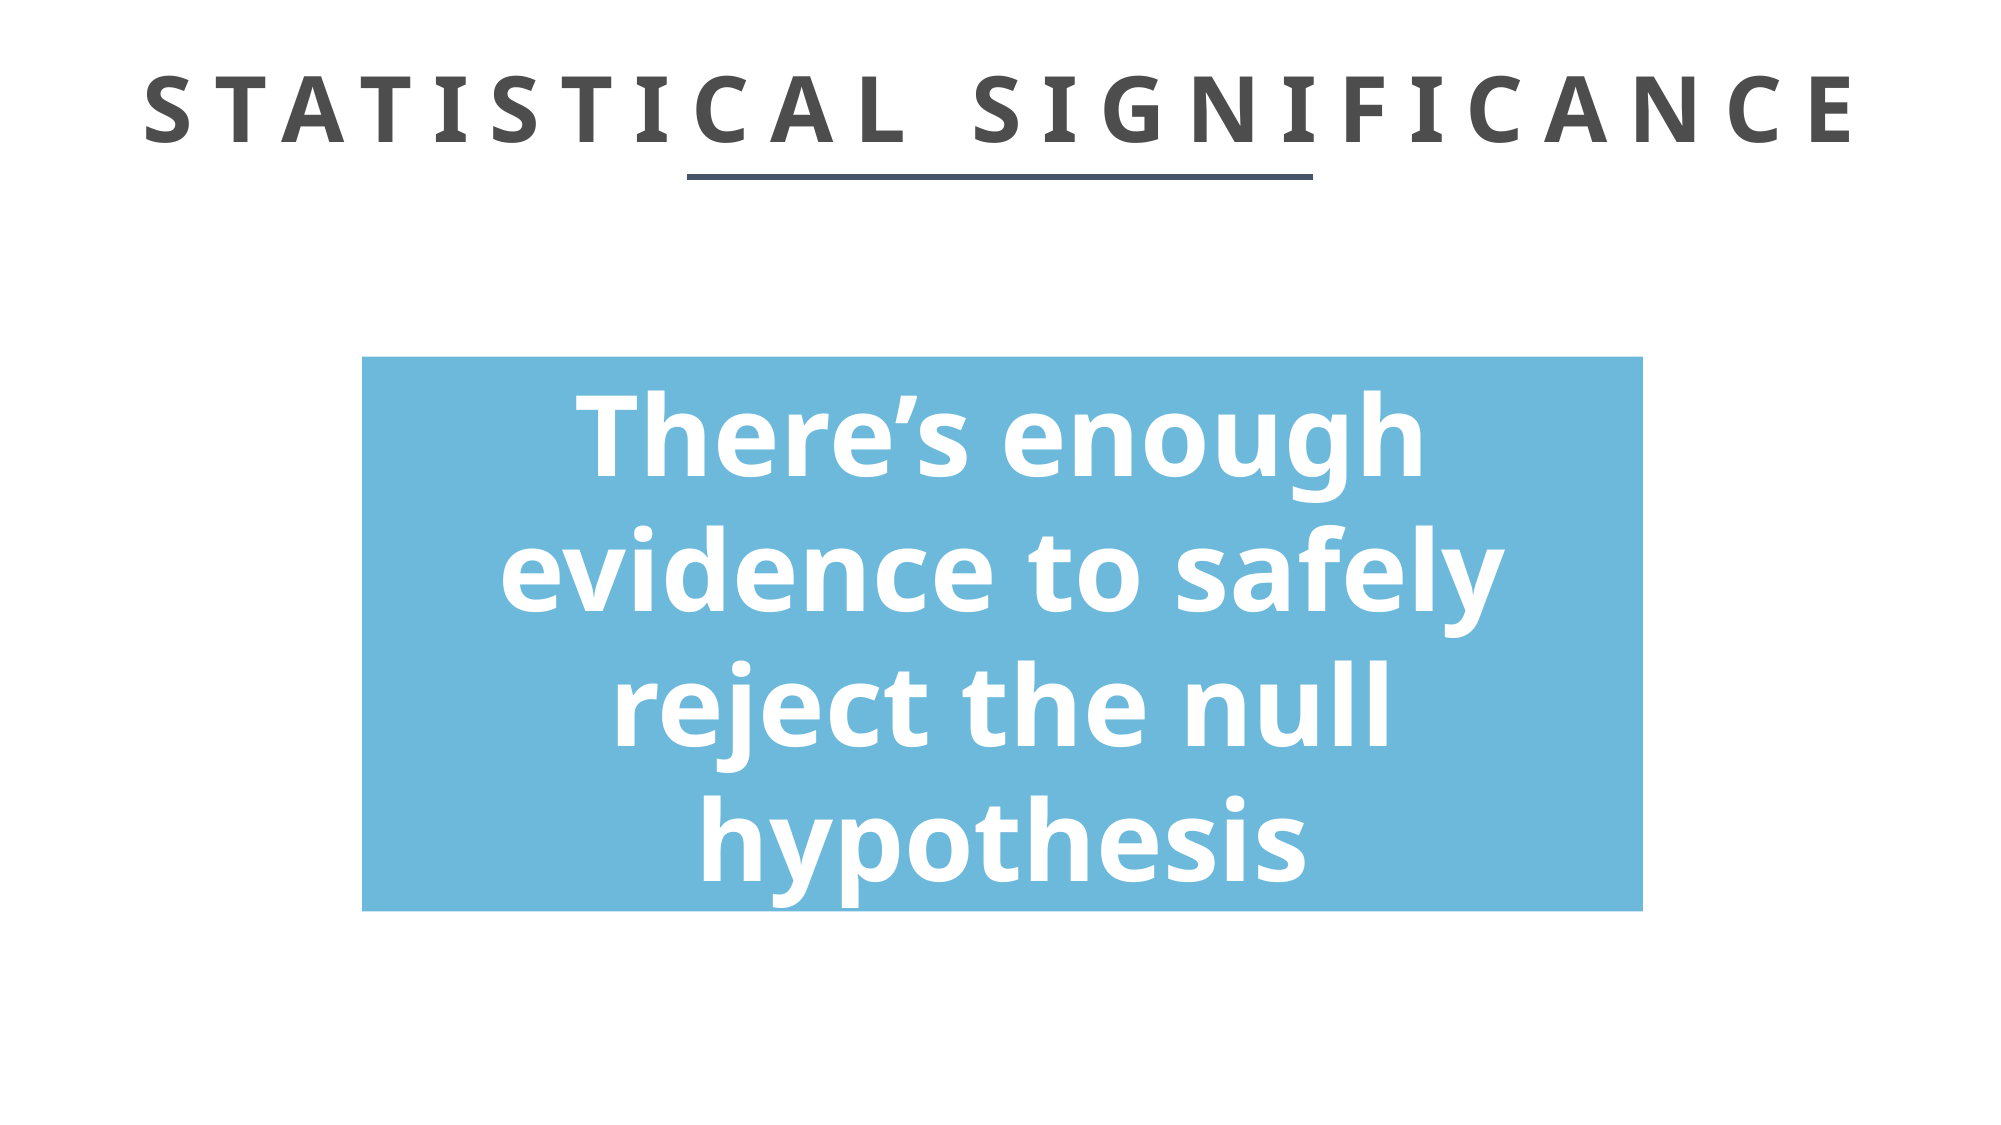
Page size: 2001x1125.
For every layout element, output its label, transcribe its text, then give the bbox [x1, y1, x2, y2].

title STATISTICAL SIGNIFICANCE [0, 25, 2000, 175]
text_box There’s enough evidence to safely reject the null hypothesis [362, 356, 1643, 912]
